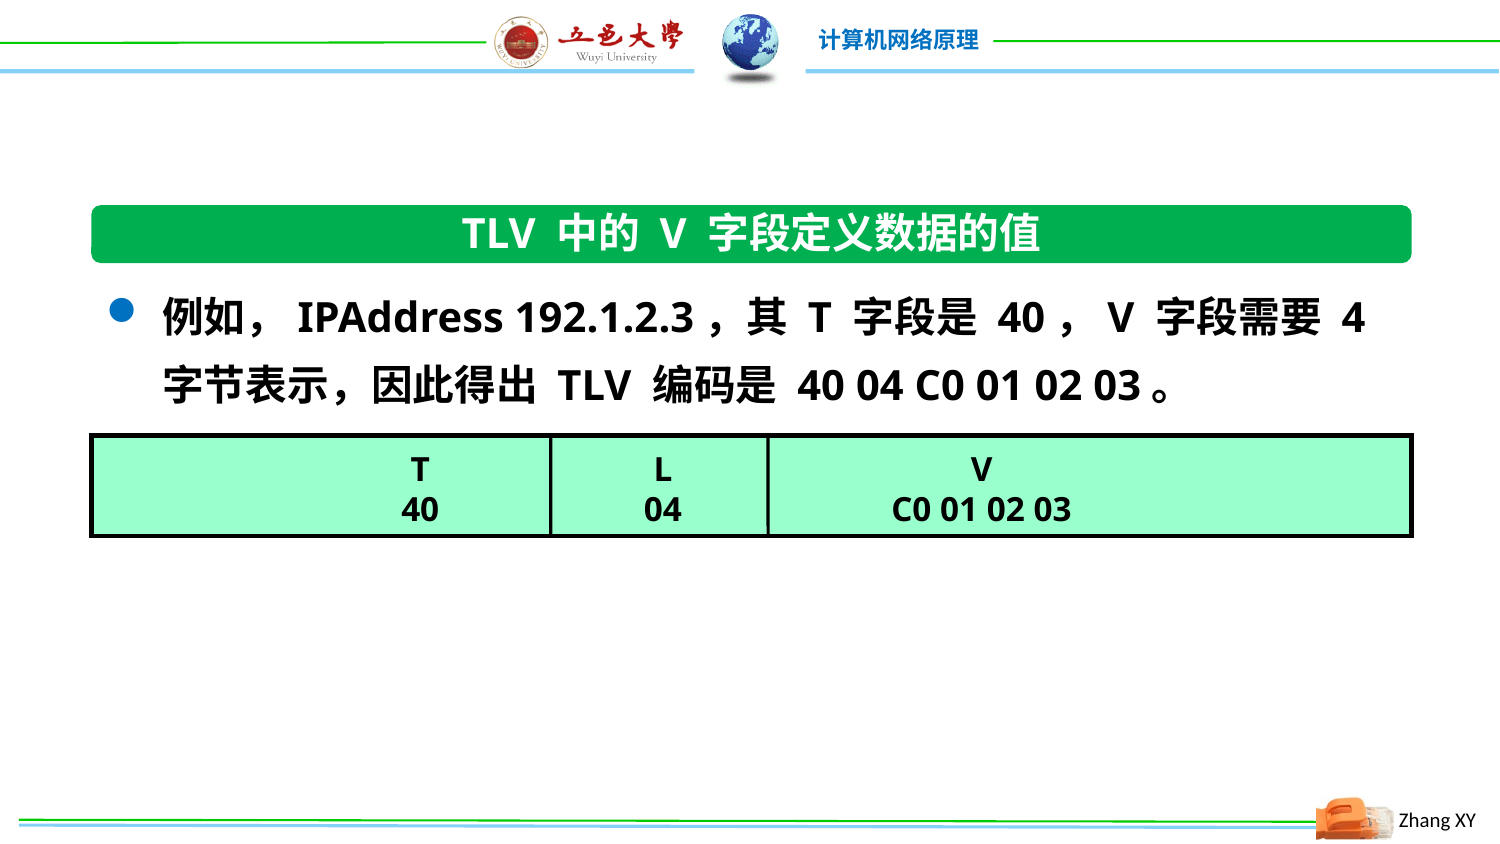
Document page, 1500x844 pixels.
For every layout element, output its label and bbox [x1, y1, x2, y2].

text_box [91, 435, 1412, 537]
picture [1316, 796, 1394, 840]
picture [720, 12, 780, 88]
picture [494, 15, 697, 69]
text_box [91, 199, 1412, 417]
